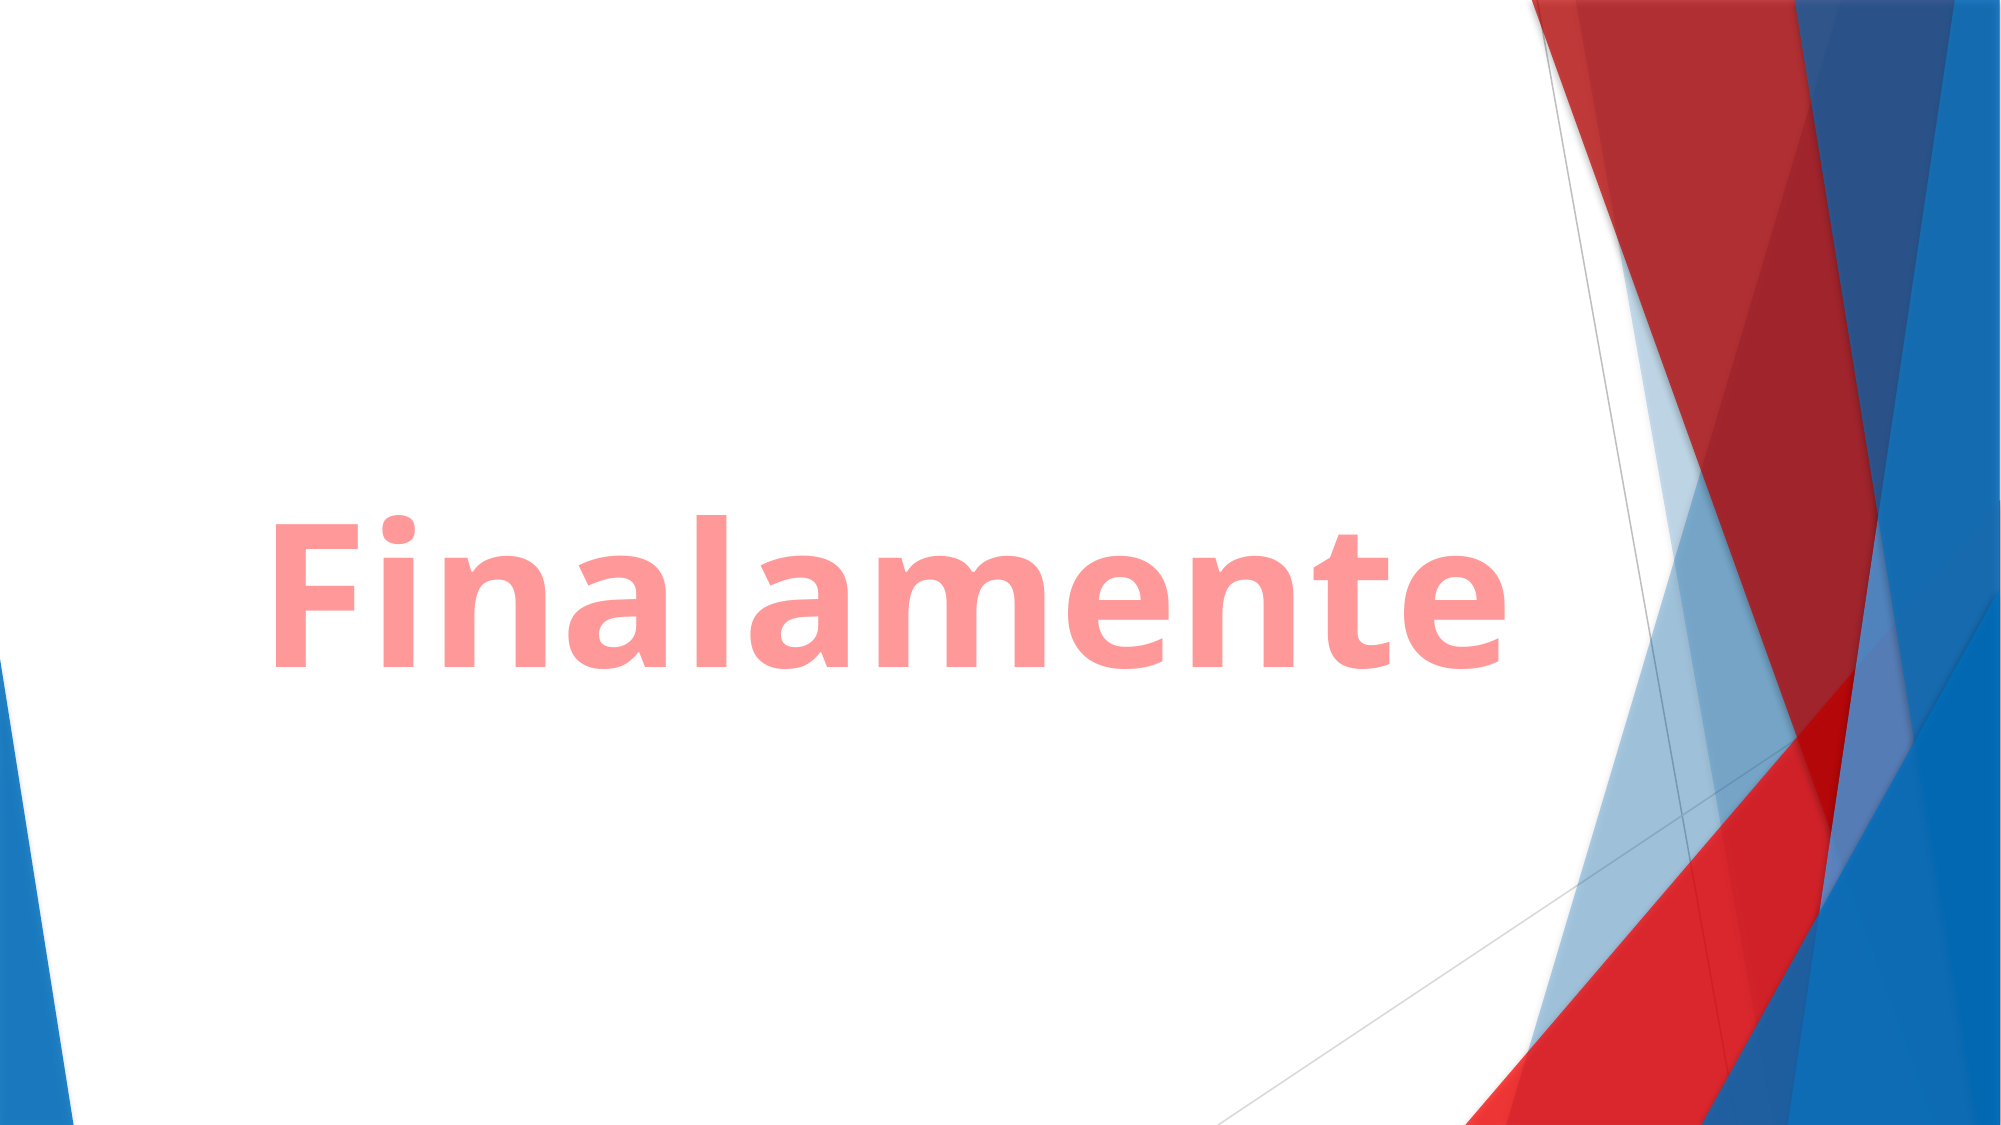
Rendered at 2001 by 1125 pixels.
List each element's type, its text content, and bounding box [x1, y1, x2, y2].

text_box Finalamente [243, 460, 1530, 715]
